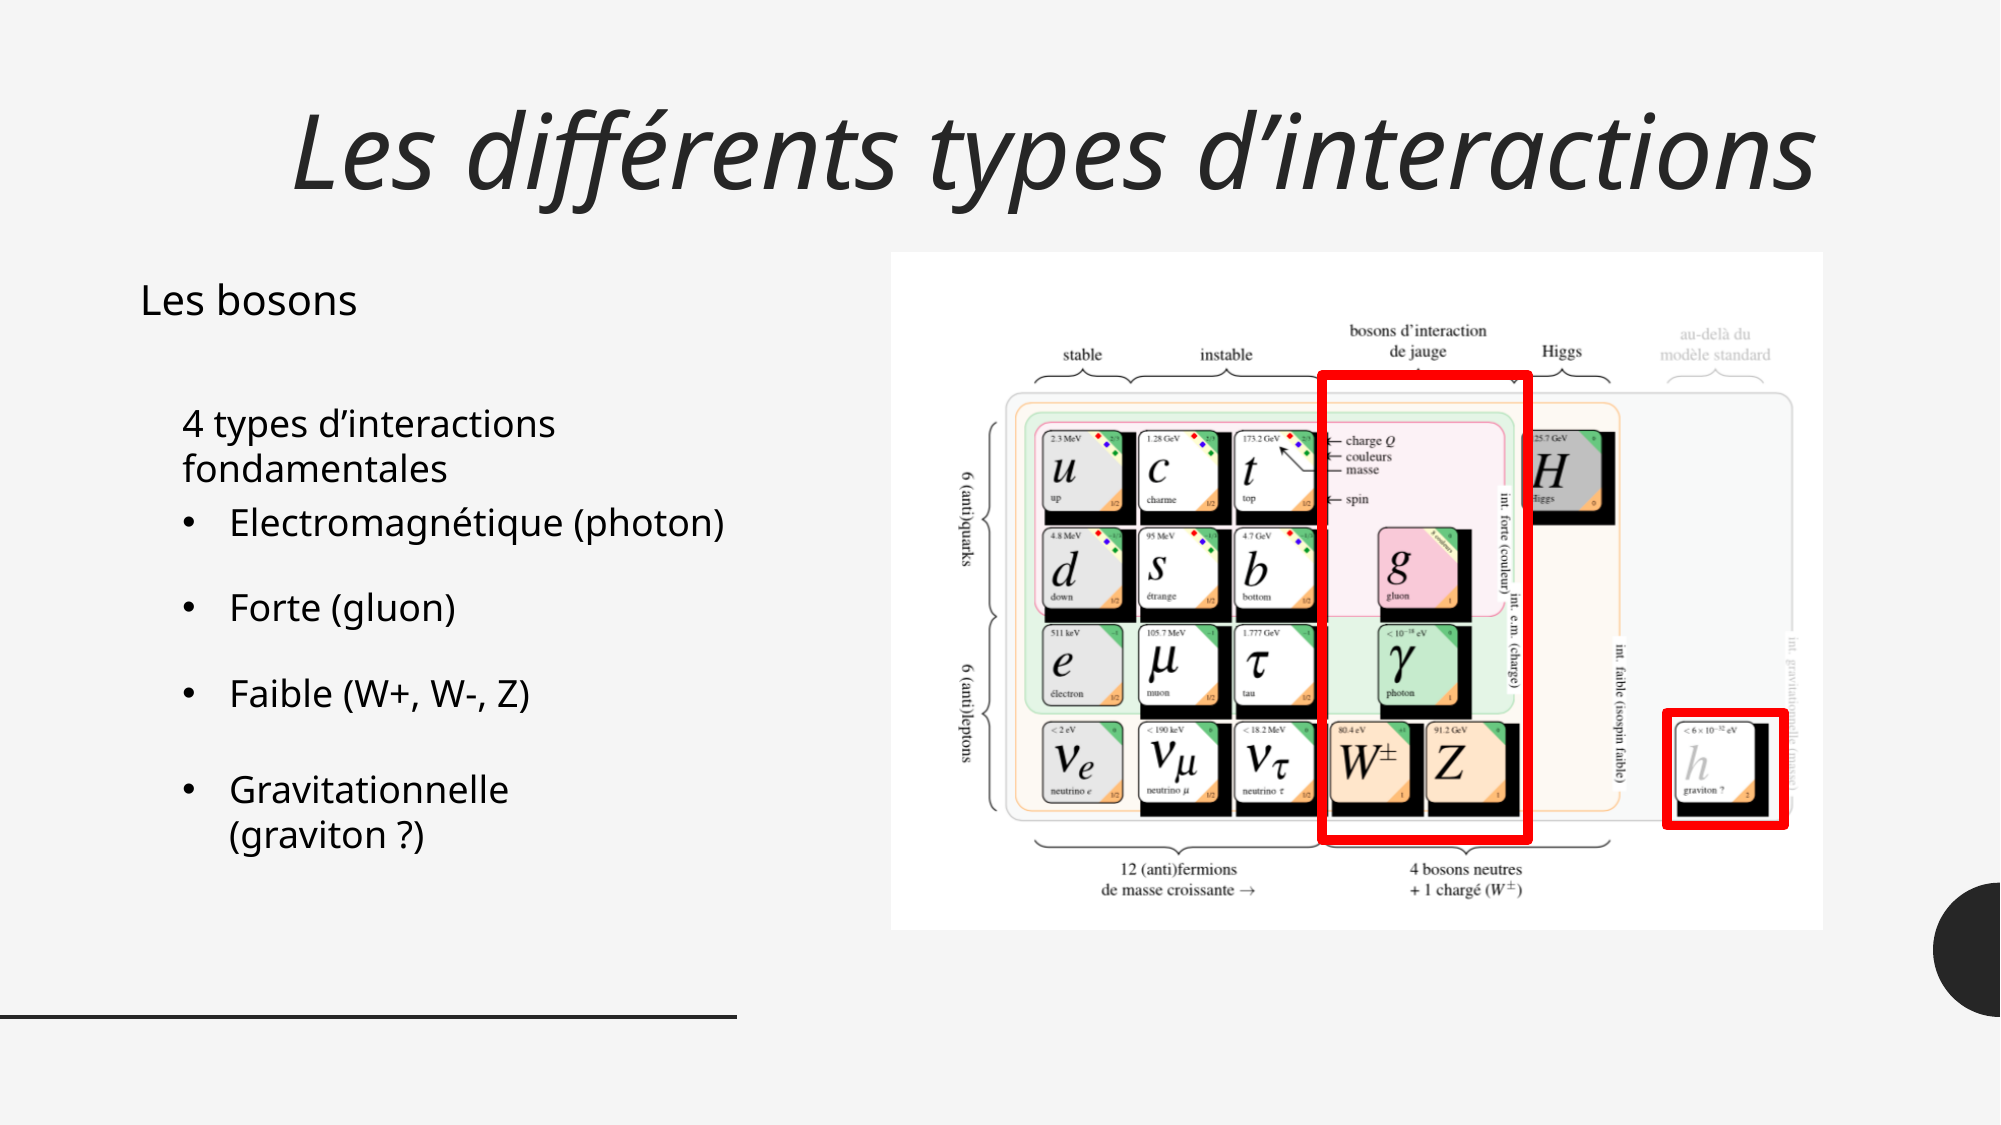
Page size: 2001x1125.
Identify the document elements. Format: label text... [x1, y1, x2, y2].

picture [891, 252, 1823, 930]
text_box 4 types d’interactions fondamentales [167, 393, 814, 498]
text_box Electromagnétique (photon) [167, 498, 800, 552]
text_box Forte (gluon) [167, 576, 473, 637]
title Les différents types d’interactions [125, 91, 1862, 259]
text_box Gravitationnelle (graviton ?) [167, 759, 716, 864]
text_box Faible (W+, W-, Z) [167, 662, 597, 722]
text_box Les bosons [125, 266, 772, 331]
